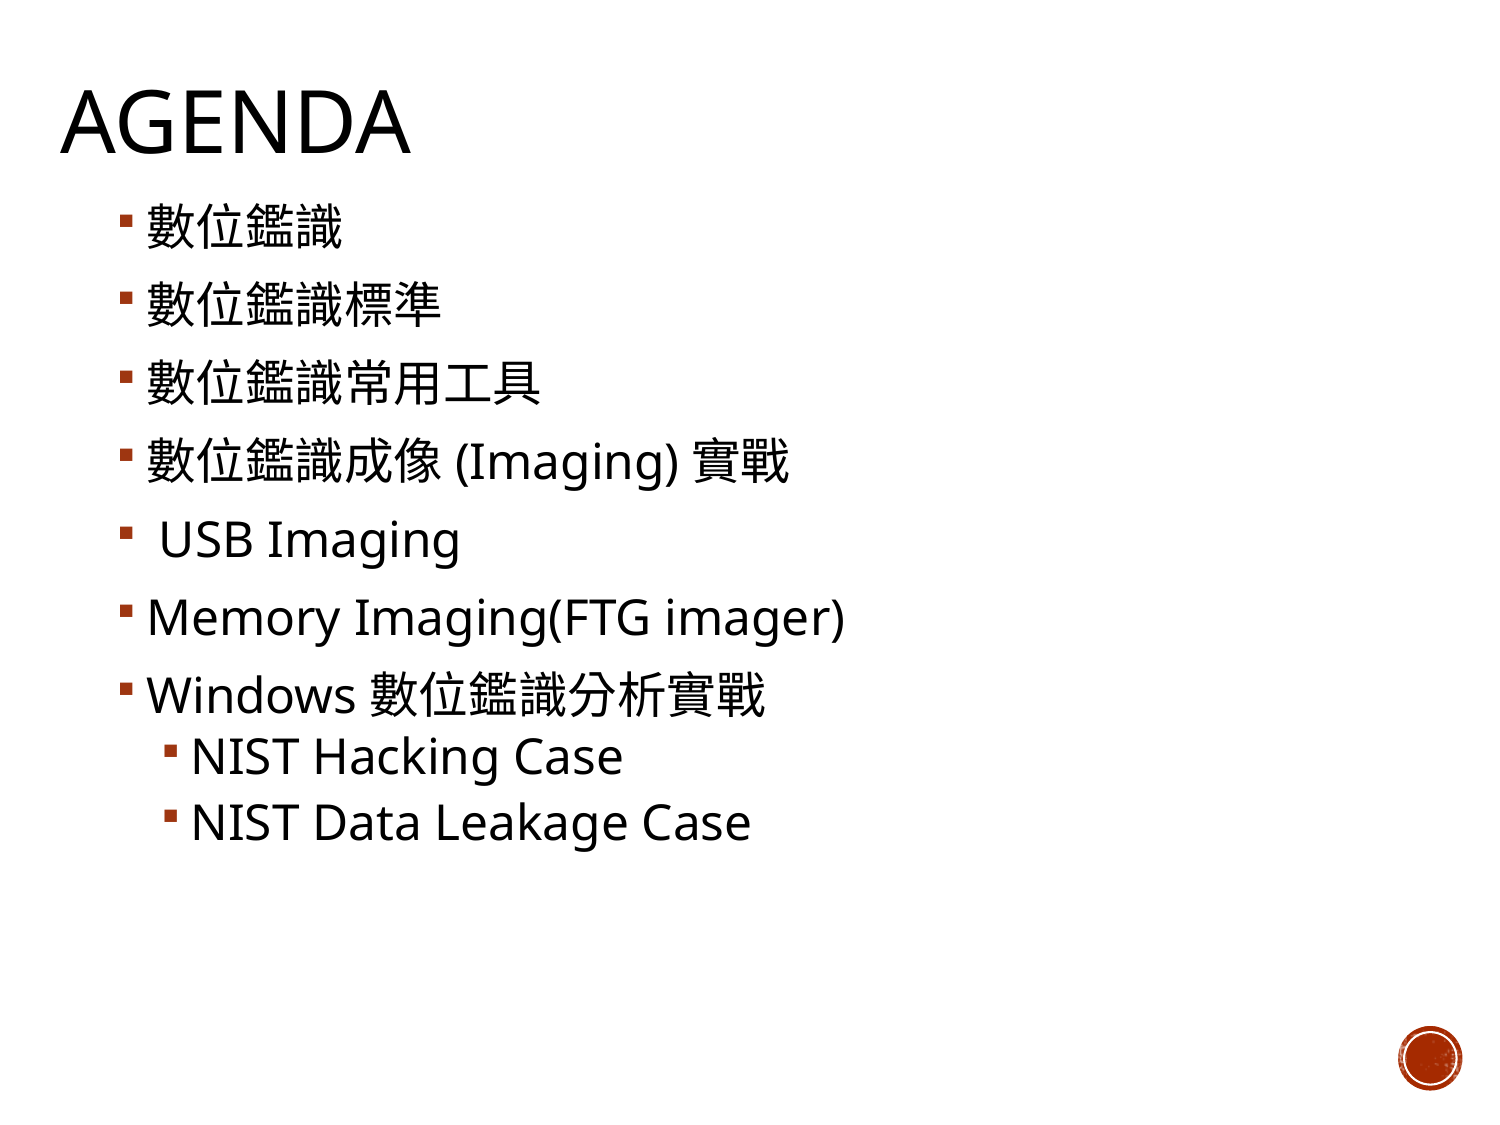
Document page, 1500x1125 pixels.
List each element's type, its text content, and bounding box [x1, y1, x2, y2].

title Agenda [45, 54, 1321, 195]
list 數位鑑識 數位鑑識標準 數位鑑識常用工具 數位鑑識成像(Imaging)實戰 USB Imaging Memory Imaging(FTG imager) Windows數位鑑識分析實戰 NIST Hacking Case NIST Data Leakage Case [101, 194, 1377, 860]
